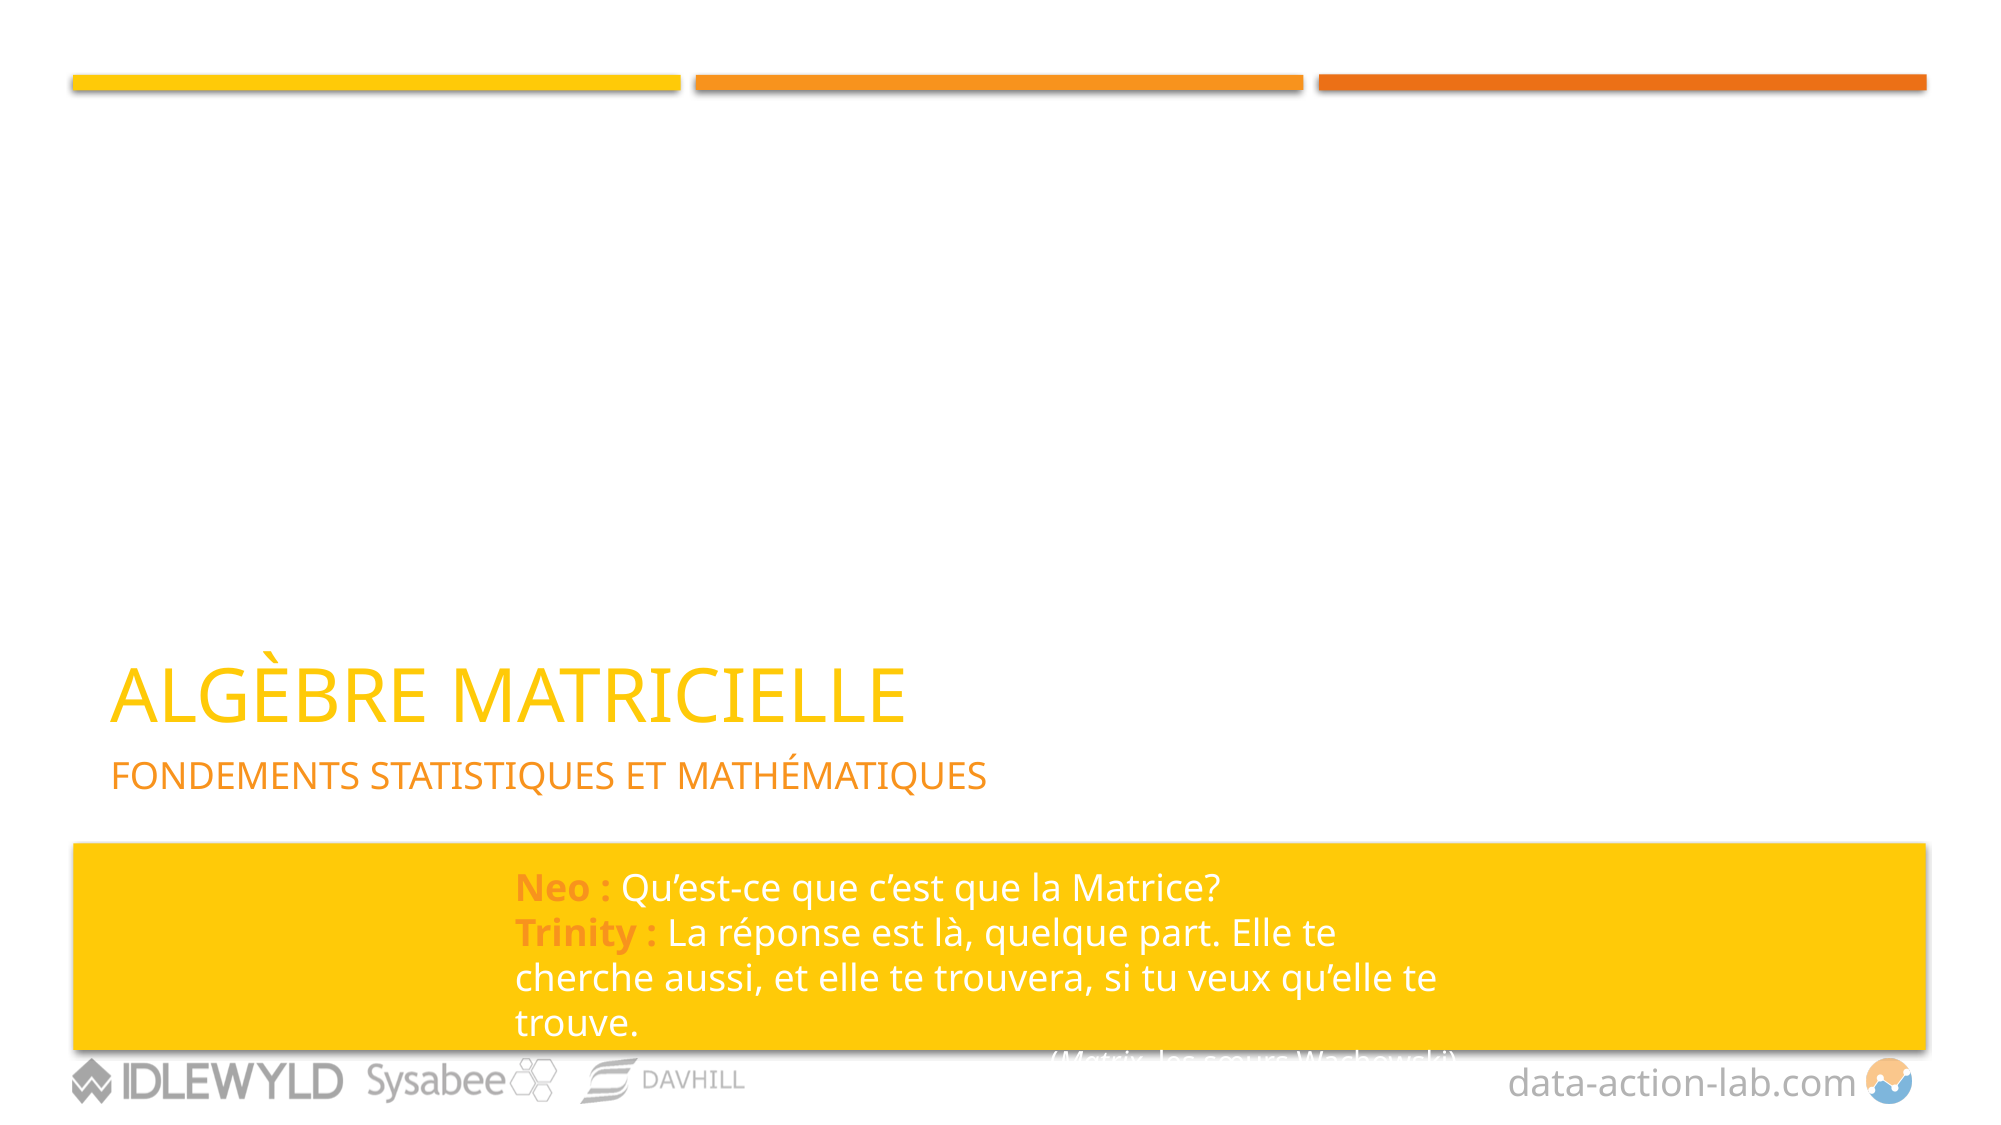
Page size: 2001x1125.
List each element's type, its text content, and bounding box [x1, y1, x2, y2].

picture [72, 1058, 745, 1104]
list FONDEMENTS STATISTIQUES ET MATHÉMATIQUES [95, 744, 1905, 844]
title ALGÈBRE MATRICIELLE [95, 499, 1905, 744]
text_box Neo : Qu’est-ce que c’est que la Matrice? Trinity : La réponse est là, quelque part. Elle te cherche aussi, et elle te trouvera, si tu veux qu’elle te trouve. (Matrix, les sœurs Wachowski) [499, 856, 1473, 1087]
